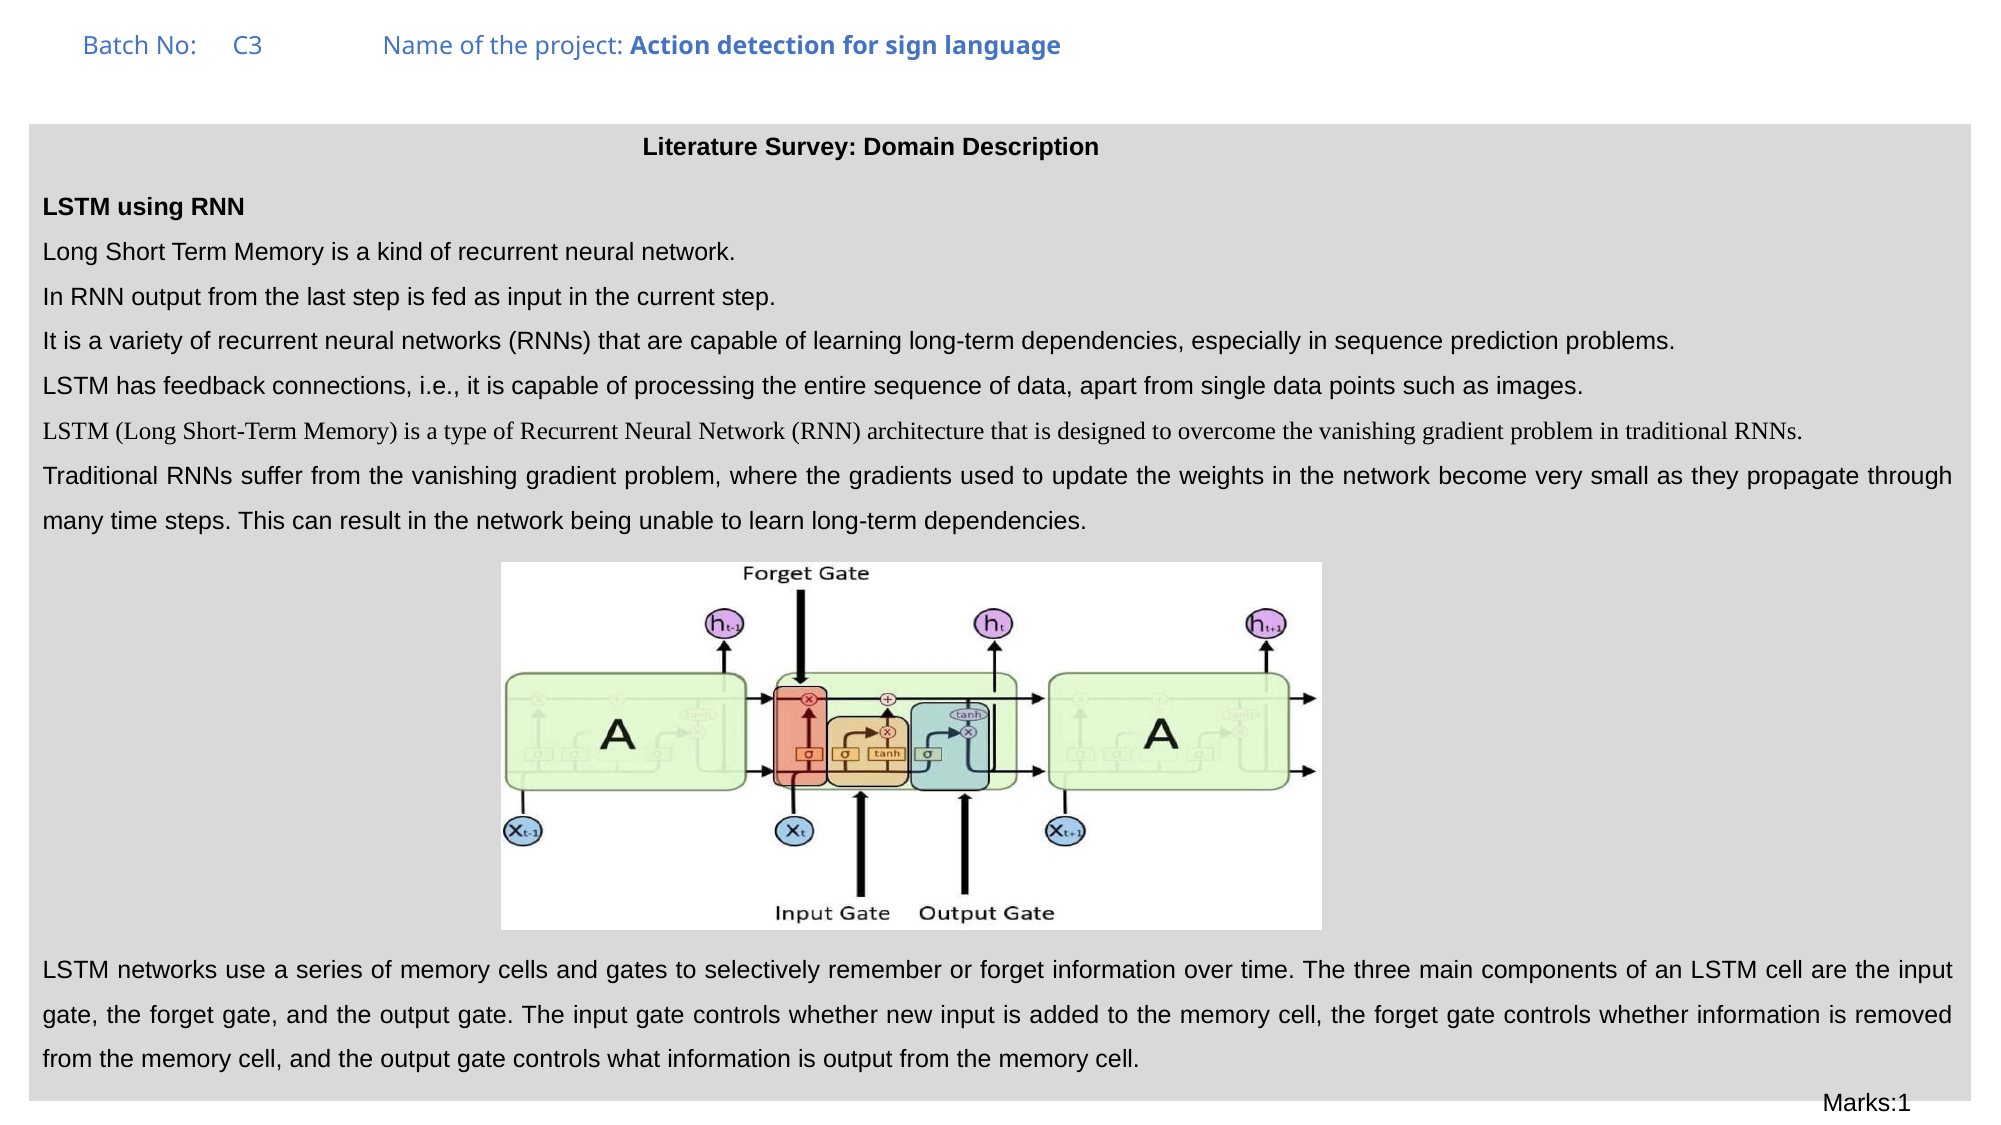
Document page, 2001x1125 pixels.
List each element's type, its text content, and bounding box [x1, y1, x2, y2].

text_box Batch No: C3 Name of the project: Action detection for sign language [68, 25, 1972, 79]
text_box Literature Survey: Domain Description LSTM using RNN Long Short Term Memory is a kind of recurrent neural network. In RNN output from the last step is fed as input in the current step. It is a variety of recurrent neural networks (RNNs) that are capable of learning long-term dependencies, especially in sequence prediction problems. LSTM has feedback connections, i.e., it is capable of processing the entire sequence of data, apart from single data points such as images. LSTM (Long Short-Term Memory) is a type of Recurrent Neural Network (RNN) architecture that is designed to overcome the vanishing gradient problem in traditional RNNs. Traditional RNNs suffer from the vanishing gradient problem, where the gradients used to update the weights in the network become very small as they propagate through many time steps. This can result in the network being unable to learn long-term dependencies. LSTM networks use a series of memory cells and gates to selectively remember or forget information over time. The three main components of an LSTM cell are the input gate, the forget gate, and the output gate. The input gate controls whether new input is added to the memory cell, the forget gate controls whether information is removed from the memory cell, and the output gate controls what information is output from the memory cell. [26, 121, 1974, 1104]
text_box Marks:1 [1807, 1079, 1927, 1125]
picture [500, 562, 1322, 931]
